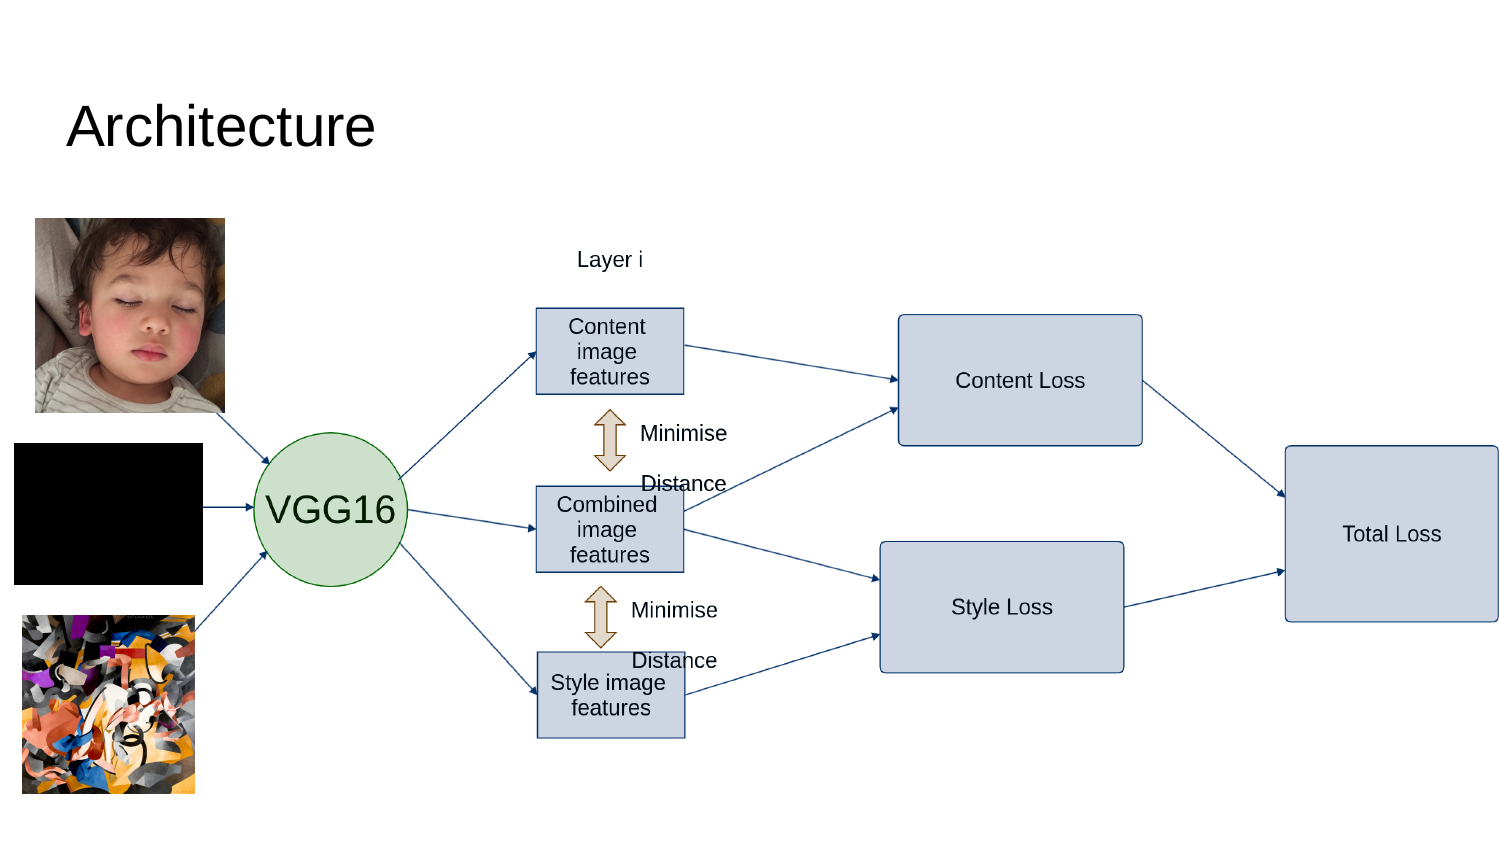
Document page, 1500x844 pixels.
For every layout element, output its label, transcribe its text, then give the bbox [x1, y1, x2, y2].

picture [9, 188, 1500, 794]
title Architecture [51, 72, 1449, 167]
